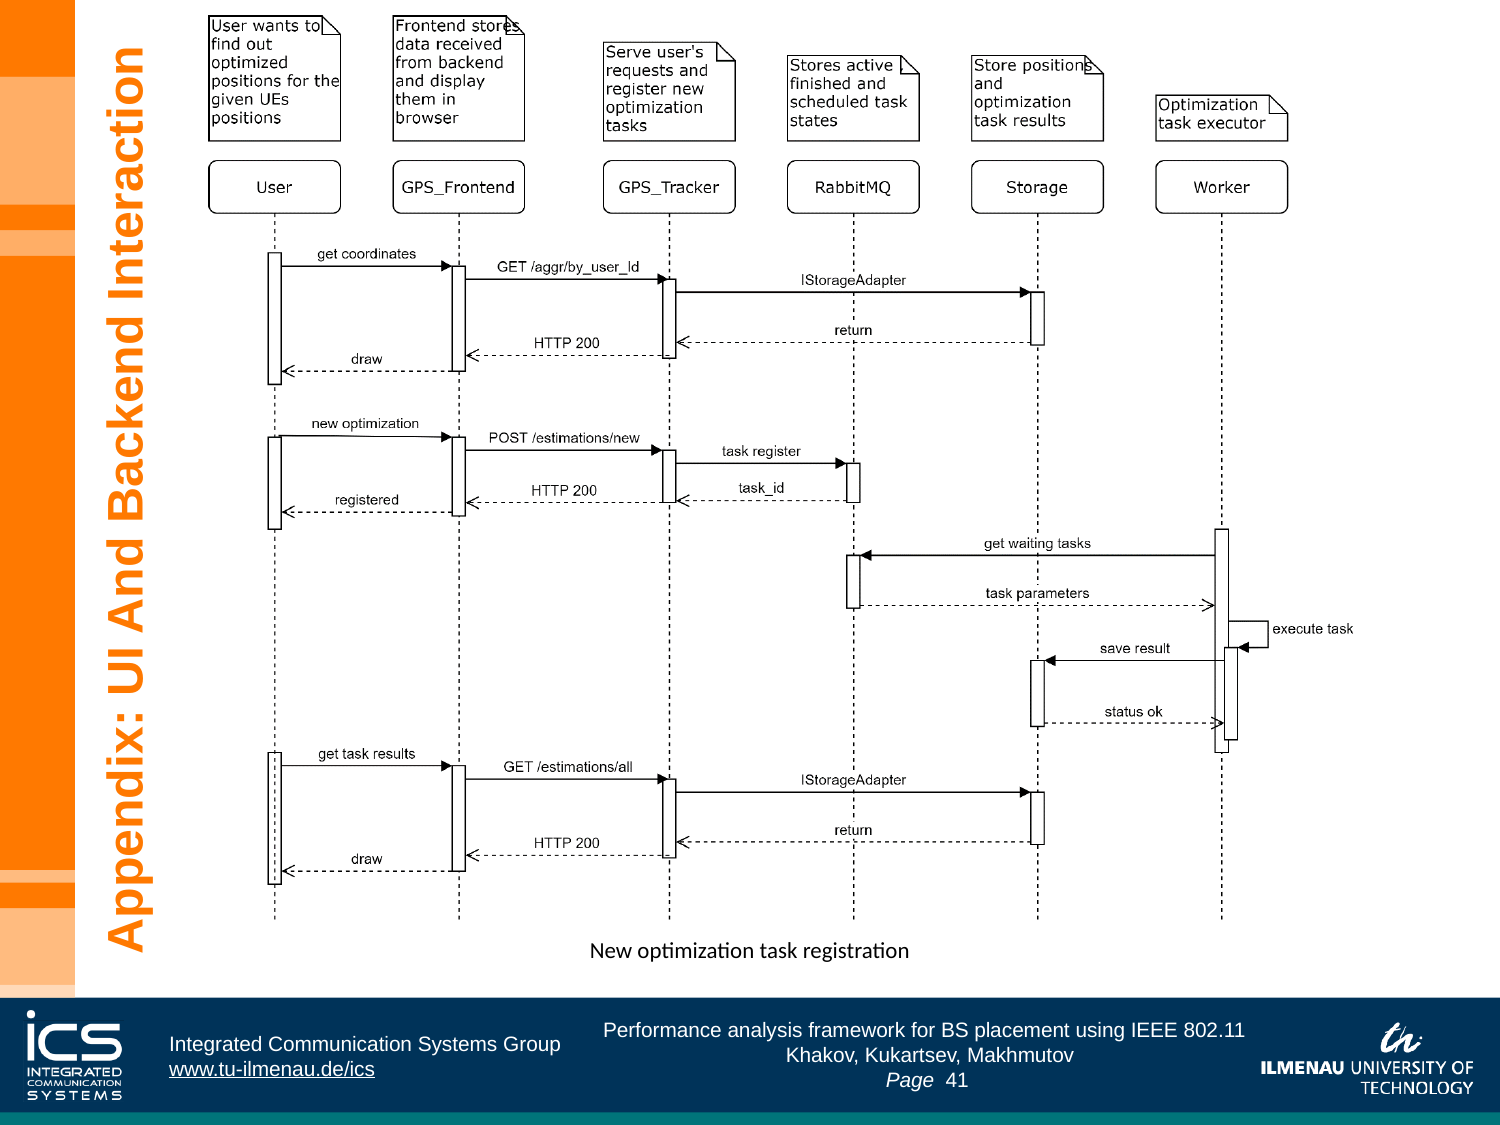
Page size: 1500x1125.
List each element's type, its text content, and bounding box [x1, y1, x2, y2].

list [208, 15, 1355, 925]
text_box New optimization task registration [105, 928, 1395, 971]
picture [23, 1009, 124, 1102]
picture [1261, 1022, 1474, 1094]
title Appendix: UI And Backend Interaction [76, 0, 169, 1000]
